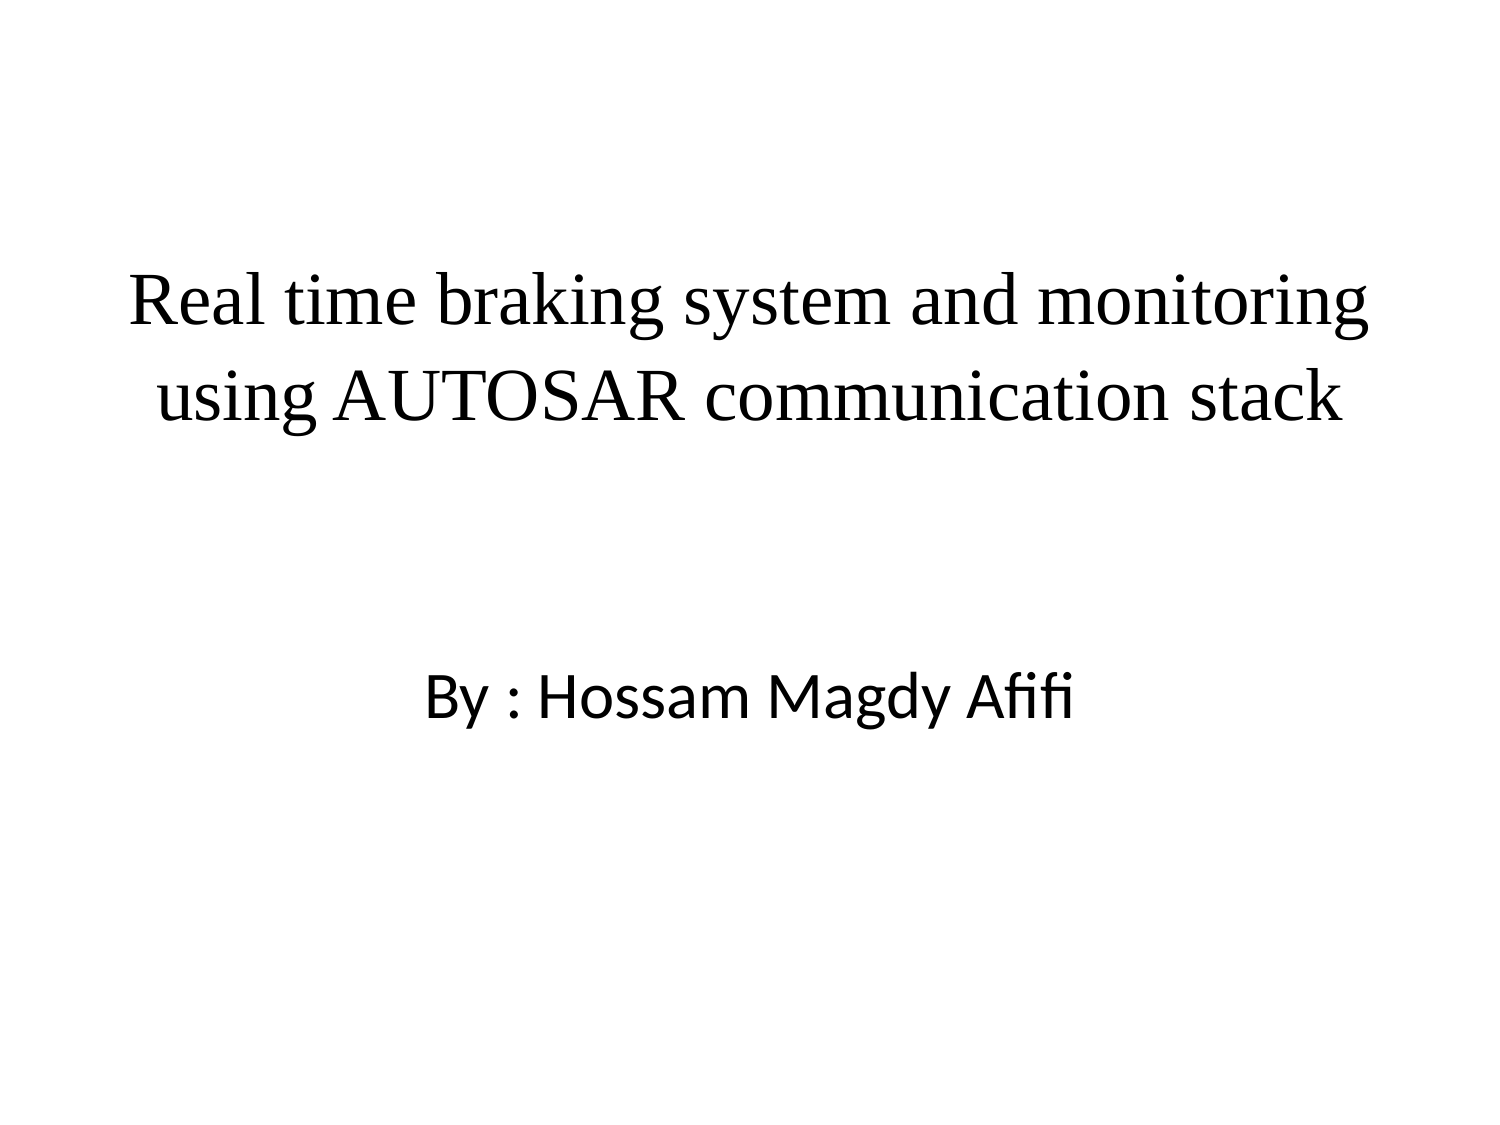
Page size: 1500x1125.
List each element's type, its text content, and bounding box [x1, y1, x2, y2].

list Real time braking system and monitoring using AUTOSAR communication stack By : Hossam Magdy Afifi [75, 62, 1425, 1005]
